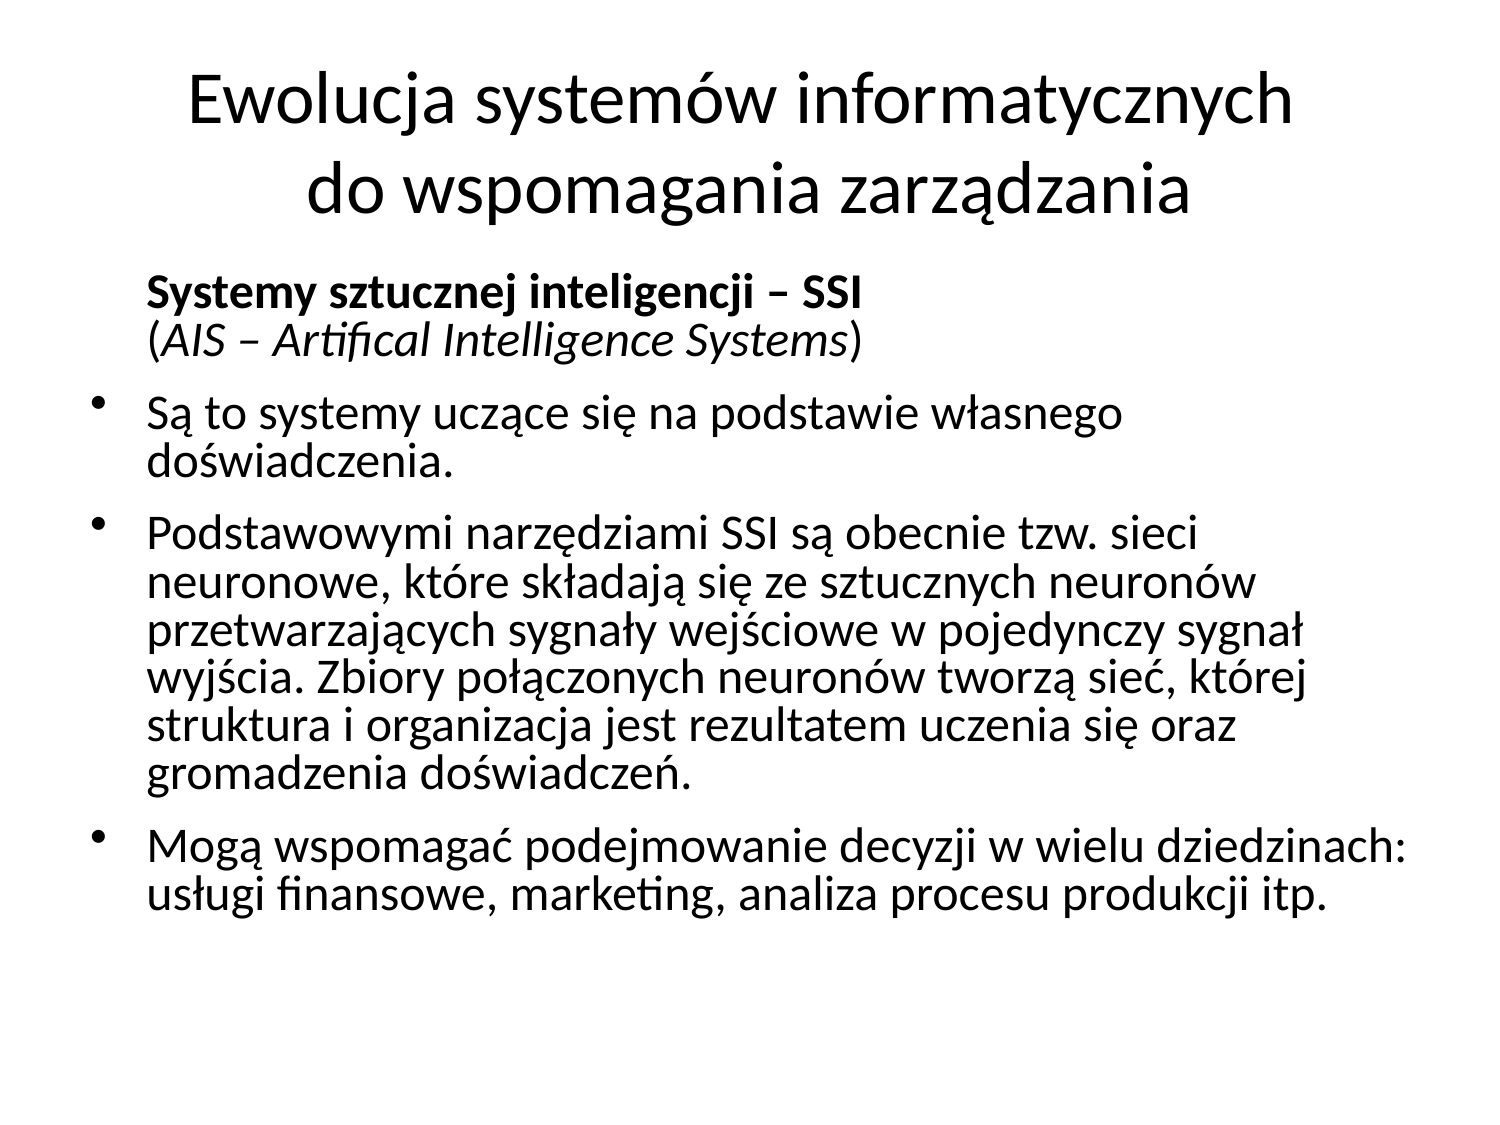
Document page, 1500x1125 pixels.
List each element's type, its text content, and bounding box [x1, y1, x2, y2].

list Systemy sztucznej inteligencji – SSI (AIS – Artifical Intelligence Systems) Są to systemy uczące się na podstawie własnego doświadczenia. Podstawowymi narzędziami SSI są obecnie tzw. sieci neuronowe, które składają się ze sztucznych neuronów przetwarzających sygnały wejściowe w pojedynczy sygnał wyjścia. Zbiory połączonych neuronów tworzą sieć, której struktura i organizacja jest rezultatem uczenia się oraz gromadzenia doświadczeń. Mogą wspomagać podejmowanie decyzji w wielu dziedzinach: usługi finansowe, marketing, analiza procesu produkcji itp. [74, 262, 1426, 1006]
title Ewolucja systemów informatycznych do wspomagania zarządzania [74, 44, 1426, 233]
